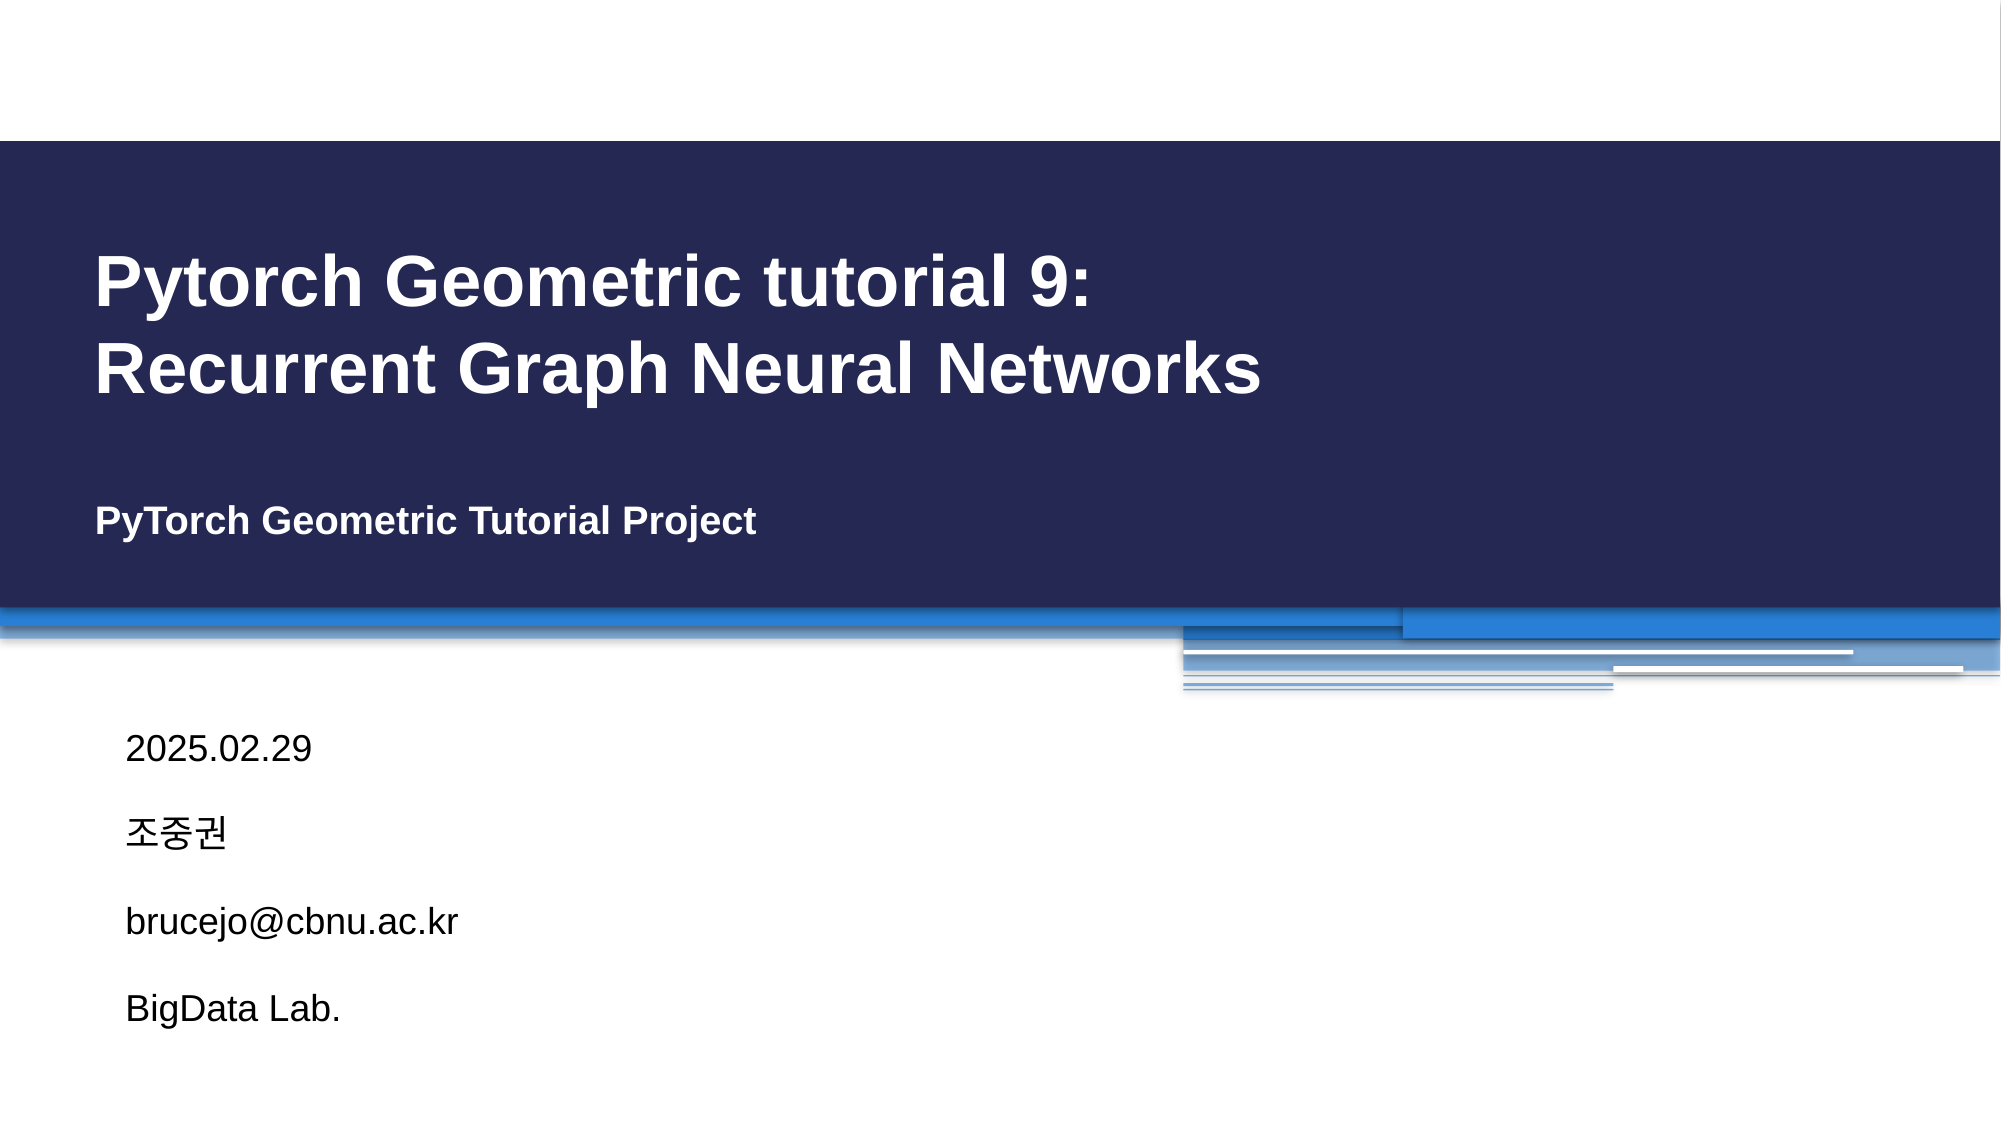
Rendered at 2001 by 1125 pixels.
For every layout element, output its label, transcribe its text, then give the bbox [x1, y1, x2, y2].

title Pytorch Geometric tutorial 9: Recurrent Graph Neural Networks PyTorch Geometric Tutorial Project [79, 226, 1930, 551]
subtitle 2025.02.29 조중권 brucejo@cbnu.ac.kr BigData Lab. [99, 716, 811, 1041]
